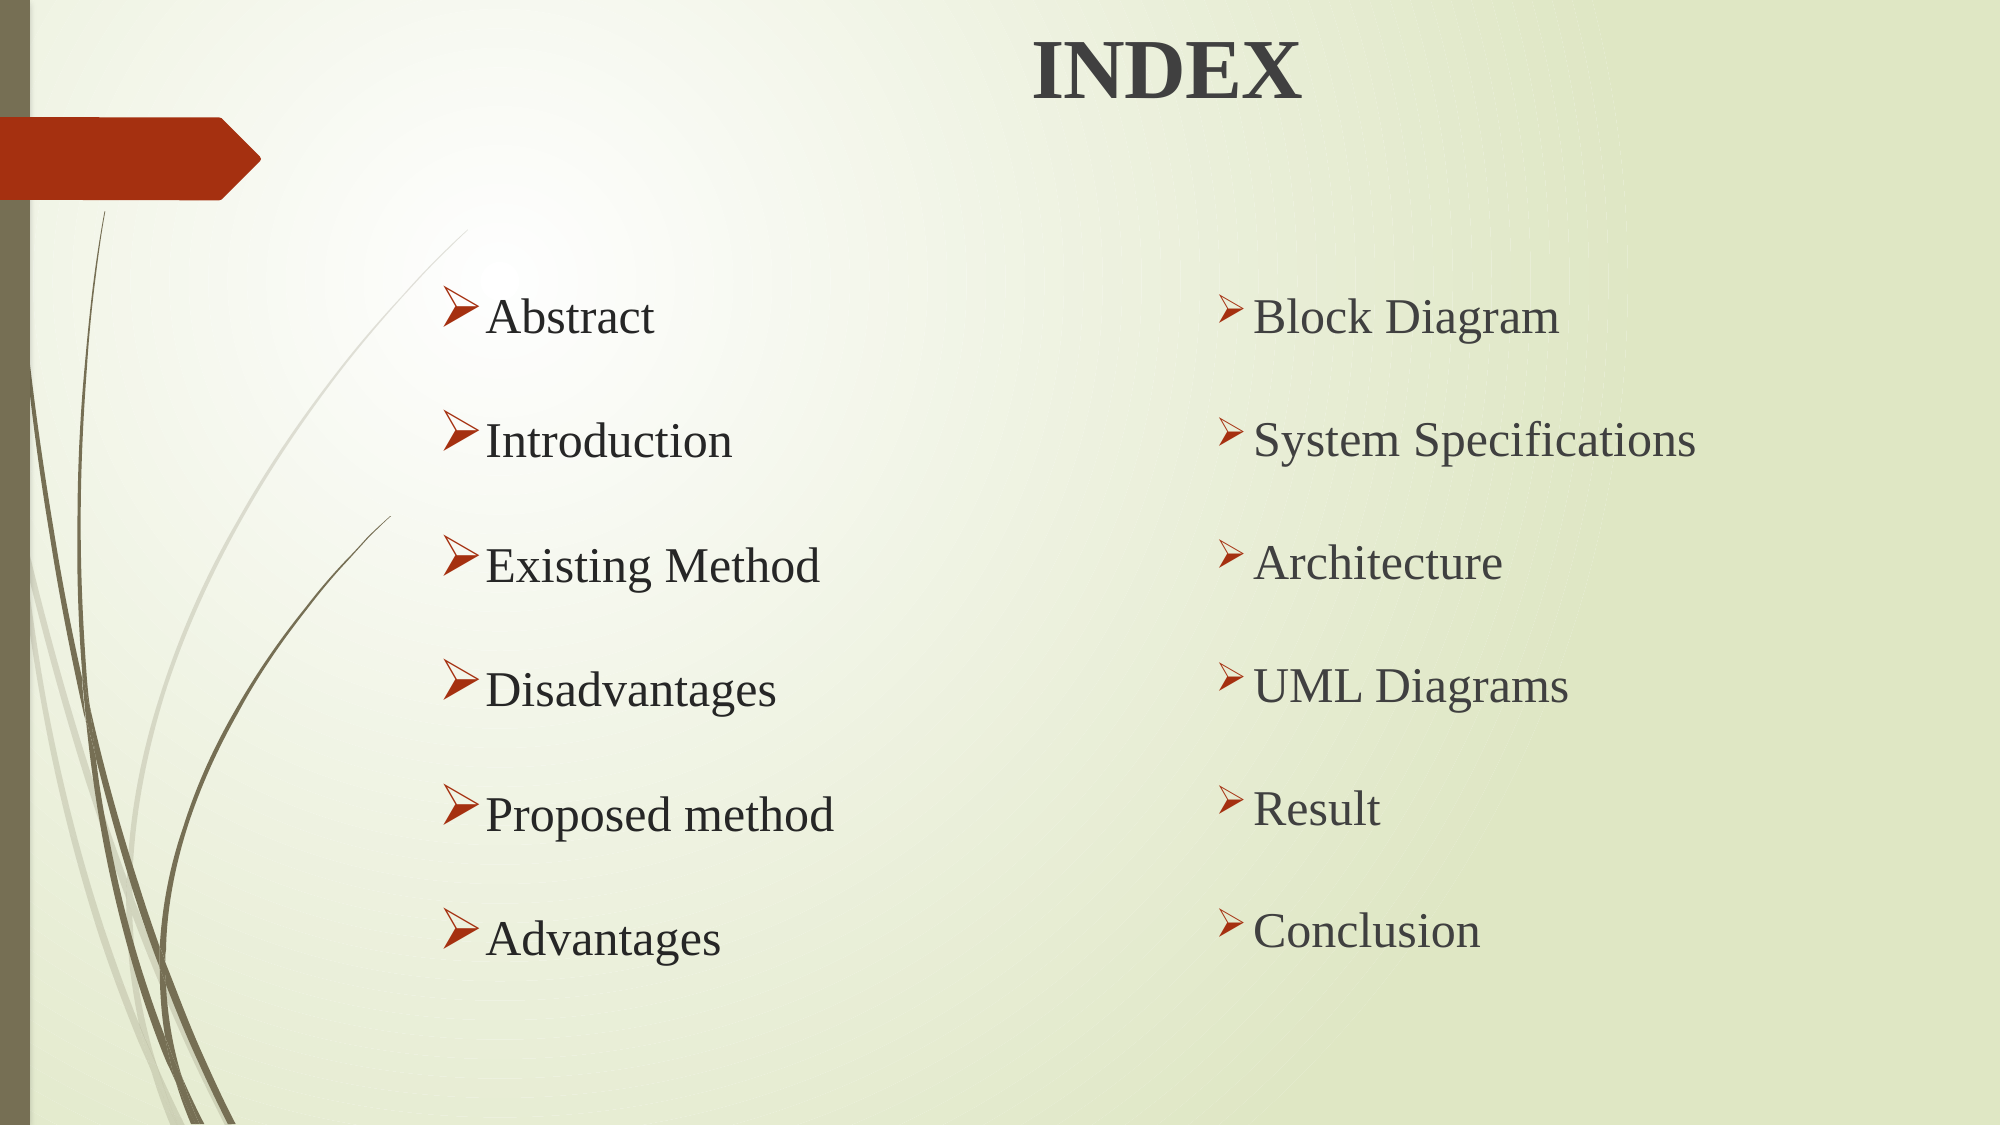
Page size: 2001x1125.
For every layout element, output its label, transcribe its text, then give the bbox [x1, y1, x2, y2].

text_box INDEX [345, 15, 1756, 128]
text_box Abstract Introduction Existing Method Disadvantages Proposed method Advantages [273, 234, 877, 1011]
text_box Block Diagram System Specifications Architecture UML Diagrams Result Conclusion [1050, 234, 1791, 1040]
